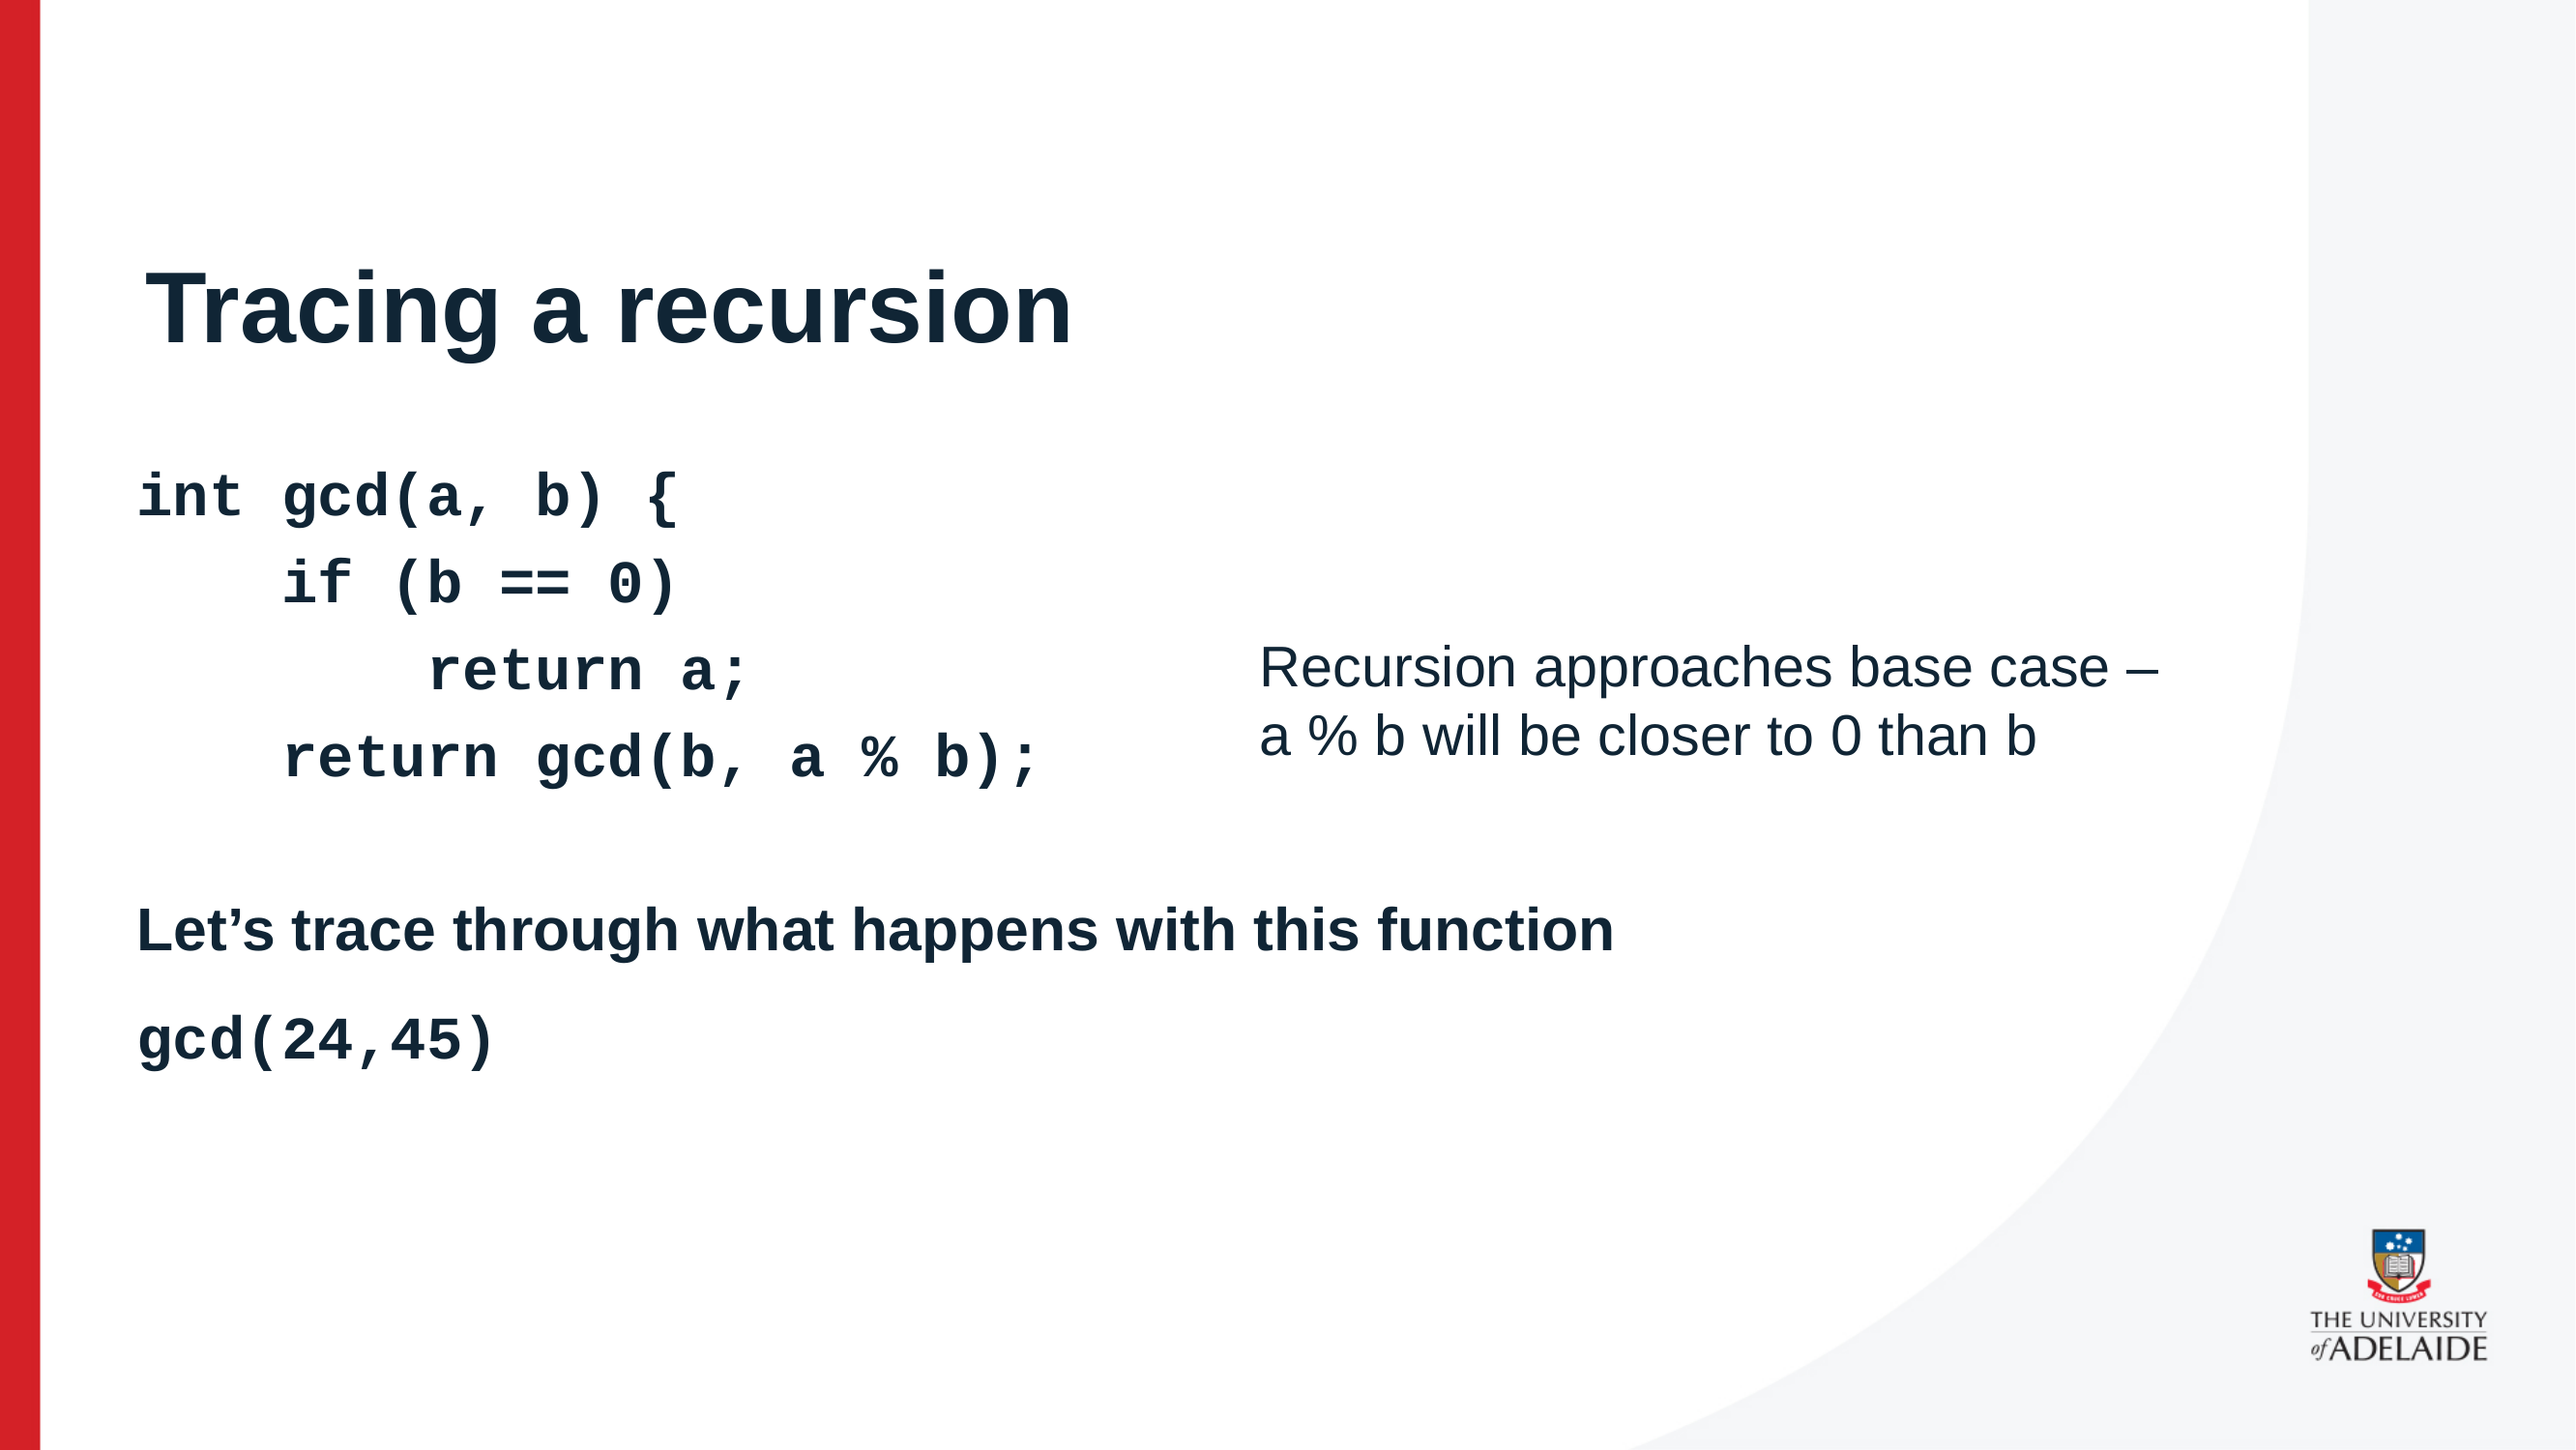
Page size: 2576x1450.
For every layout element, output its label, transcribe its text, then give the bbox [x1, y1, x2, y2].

text_box Recursion approaches base case – a % b will be closer to 0 than b [1245, 622, 2191, 775]
title Tracing a recursion [145, 218, 2401, 442]
picture [0, 0, 2576, 1450]
list int gcd(a, b) { if (b == 0) return a; return gcd(b, a % b); Let’s trace through what happens with this function gcd(24,45) [136, 441, 2392, 1182]
